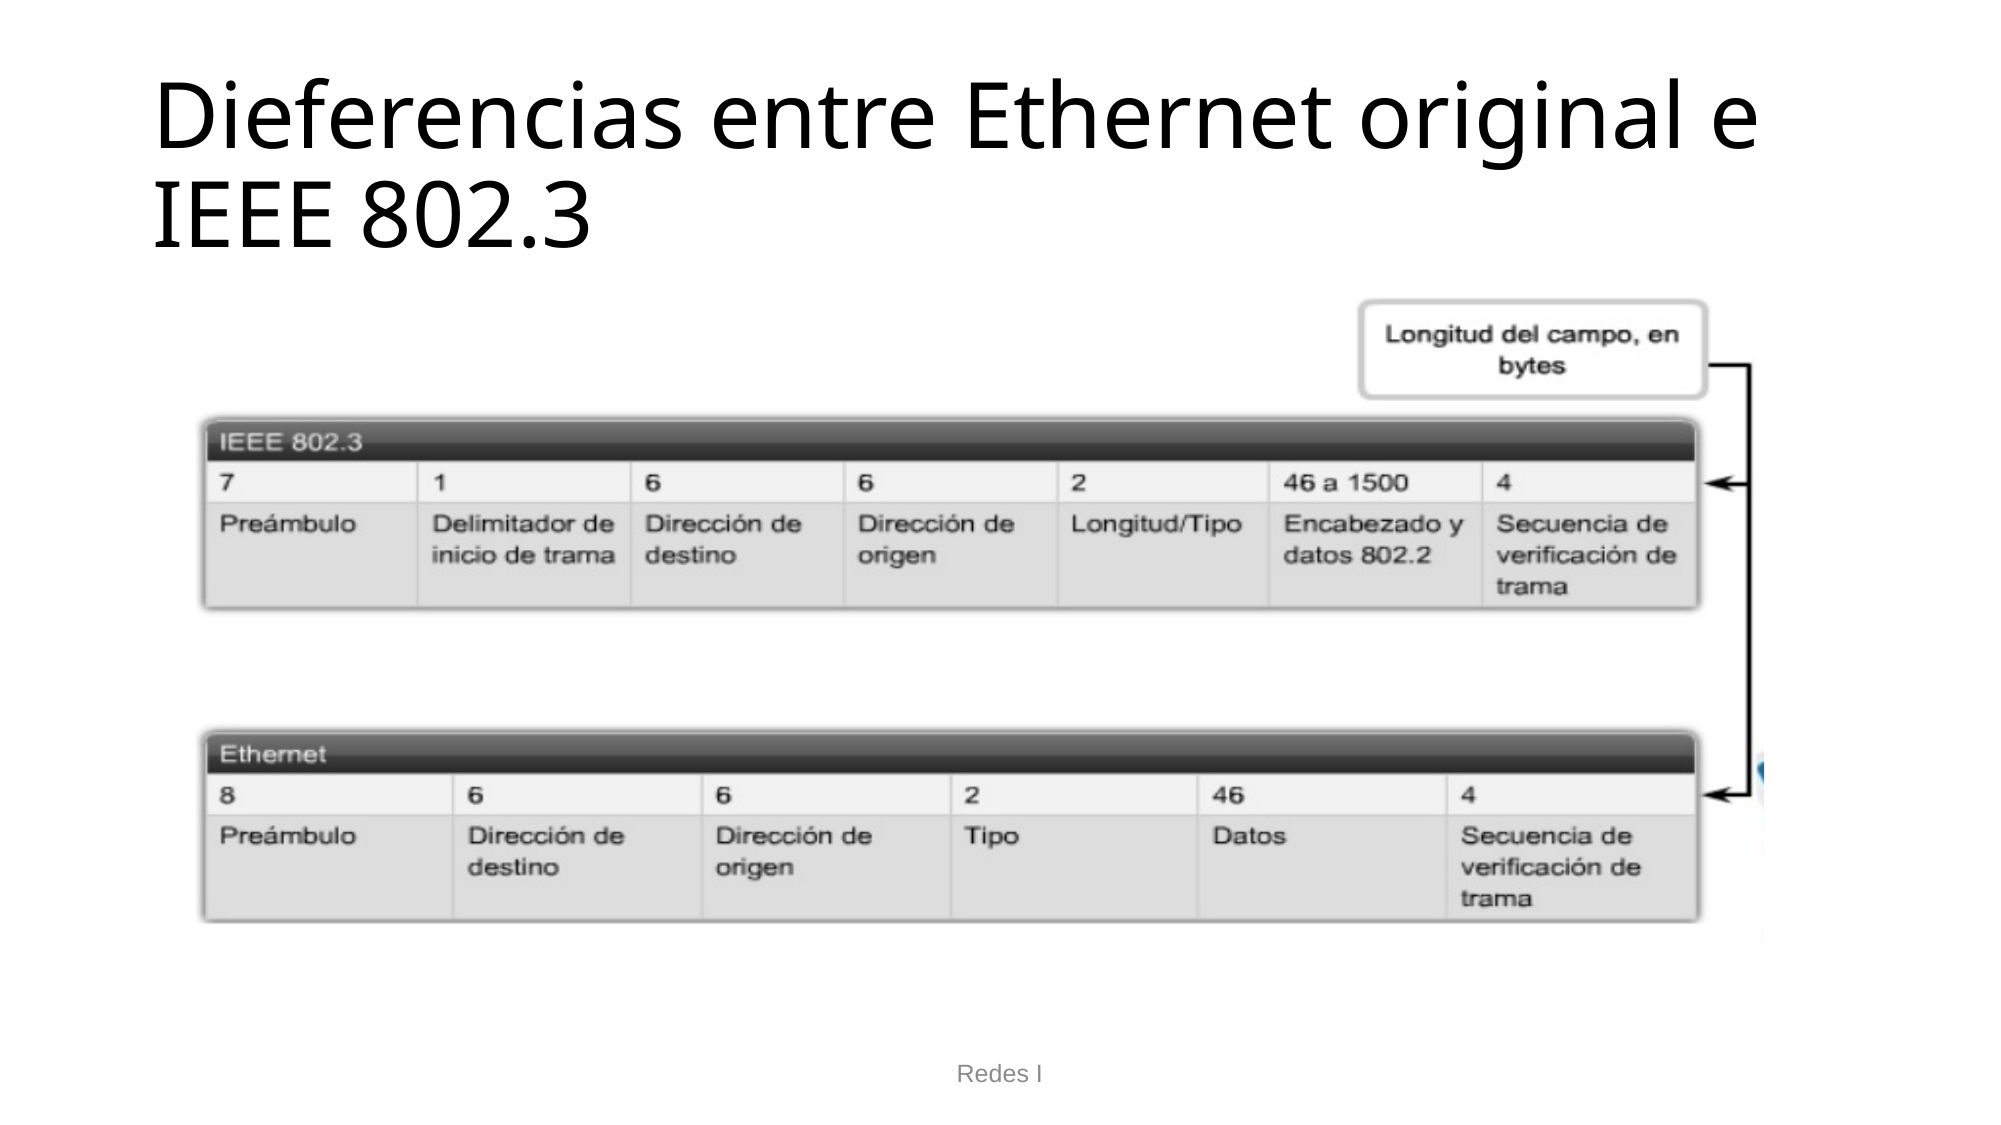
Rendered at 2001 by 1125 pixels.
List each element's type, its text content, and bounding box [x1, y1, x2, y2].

picture [180, 278, 1765, 942]
footer Redes I [662, 1042, 1338, 1103]
title Dieferencias entre Ethernet original e IEEE 802.3 [137, 59, 1863, 278]
